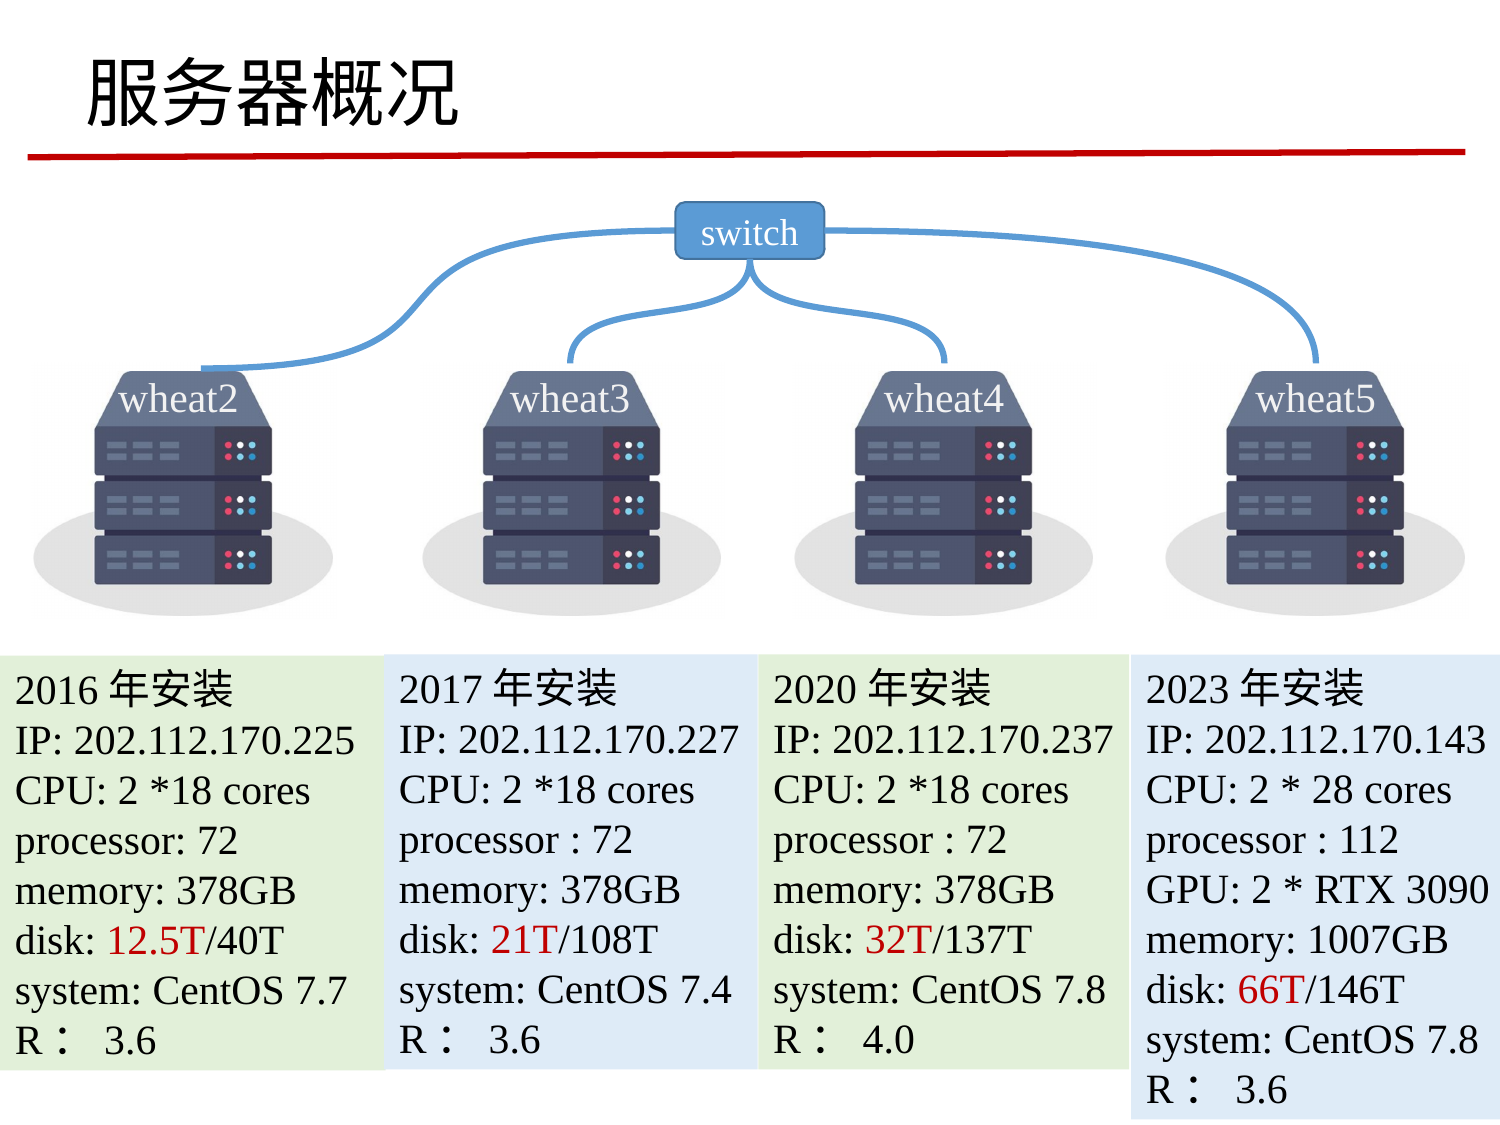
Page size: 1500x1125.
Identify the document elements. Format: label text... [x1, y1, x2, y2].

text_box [824, 230, 1316, 364]
text_box 服务器概况 [70, 37, 476, 143]
text_box 2017年安装 IP: 202.112.170.227 CPU: 2 *18 cores processor : 72 memory: 378GB disk: 21T/108T system: CentOS 7.4 R：3.6 [384, 654, 758, 1070]
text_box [607, 221, 713, 401]
text_box 2020年安装 IP: 202.112.170.237 CPU: 2 *18 cores processor : 72 memory: 378GB disk: 32T/137T system: CentOS 7.8 R：4.0 [758, 654, 1130, 1070]
text_box 2016年安装 IP: 202.112.170.225 CPU: 2 *18 cores processor: 72 memory: 378GB disk: 12.5T/40T system: CentOS 7.7 R：3.6 [0, 655, 386, 1071]
picture [420, 362, 725, 619]
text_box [794, 213, 900, 409]
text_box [27, 151, 1466, 158]
text_box switch [674, 201, 826, 260]
picture [31, 362, 337, 619]
text_box 2023年安装 IP: 202.112.170.143 CPU: 2 * 28 cores processor : 112 GPU: 2 * RTX 3090 memory: 1007GB disk: 66T/146T system: CentOS 7.8 R：3.6 [1131, 654, 1500, 1120]
picture [792, 362, 1097, 619]
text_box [200, 230, 607, 369]
picture [1163, 362, 1469, 619]
